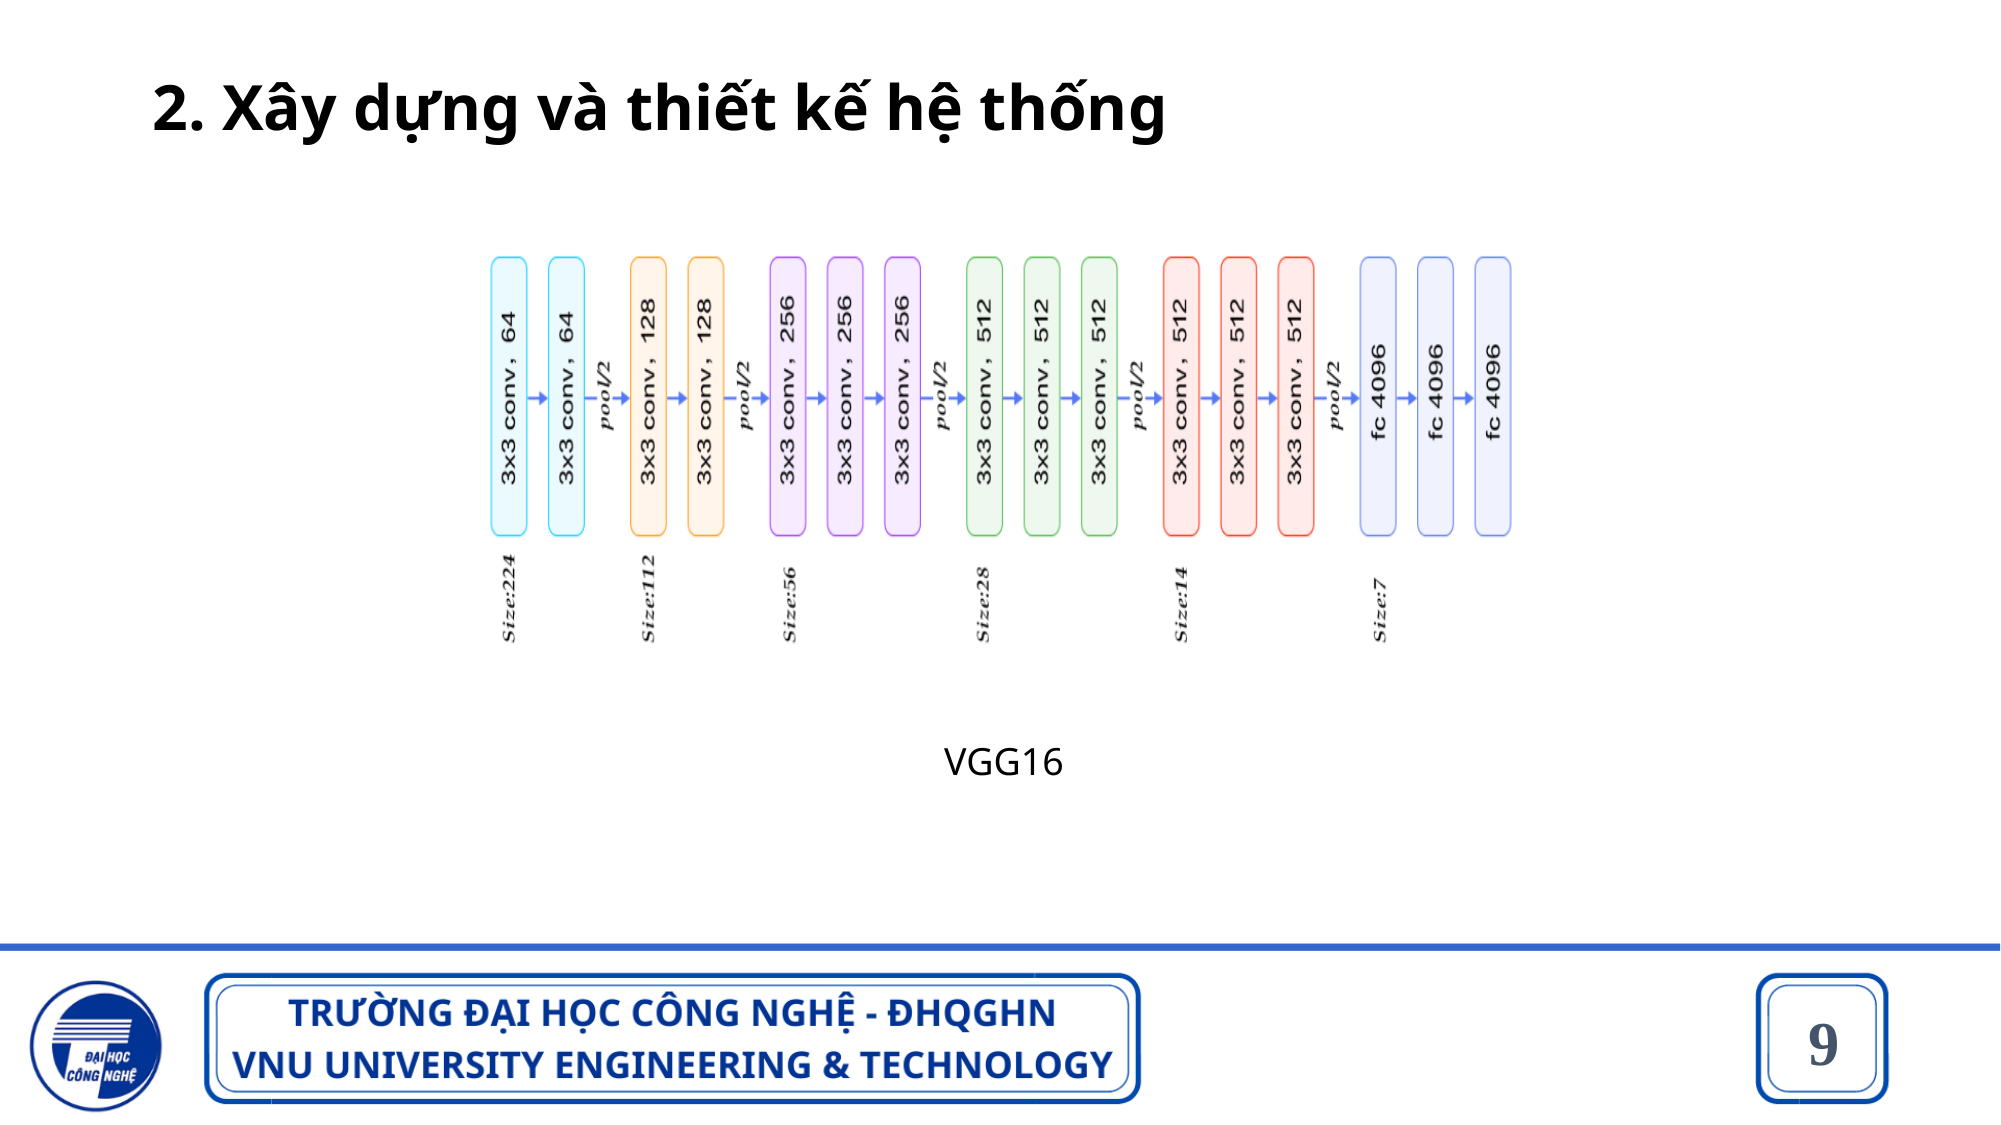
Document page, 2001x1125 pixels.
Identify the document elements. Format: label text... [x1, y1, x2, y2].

slide_number 9 [1758, 978, 1891, 1103]
text_box 2. Xây dựng và thiết kế hệ thống [137, 1, 1863, 220]
text_box VGG16 [929, 731, 1100, 791]
picture [0, 0, 2001, 1125]
